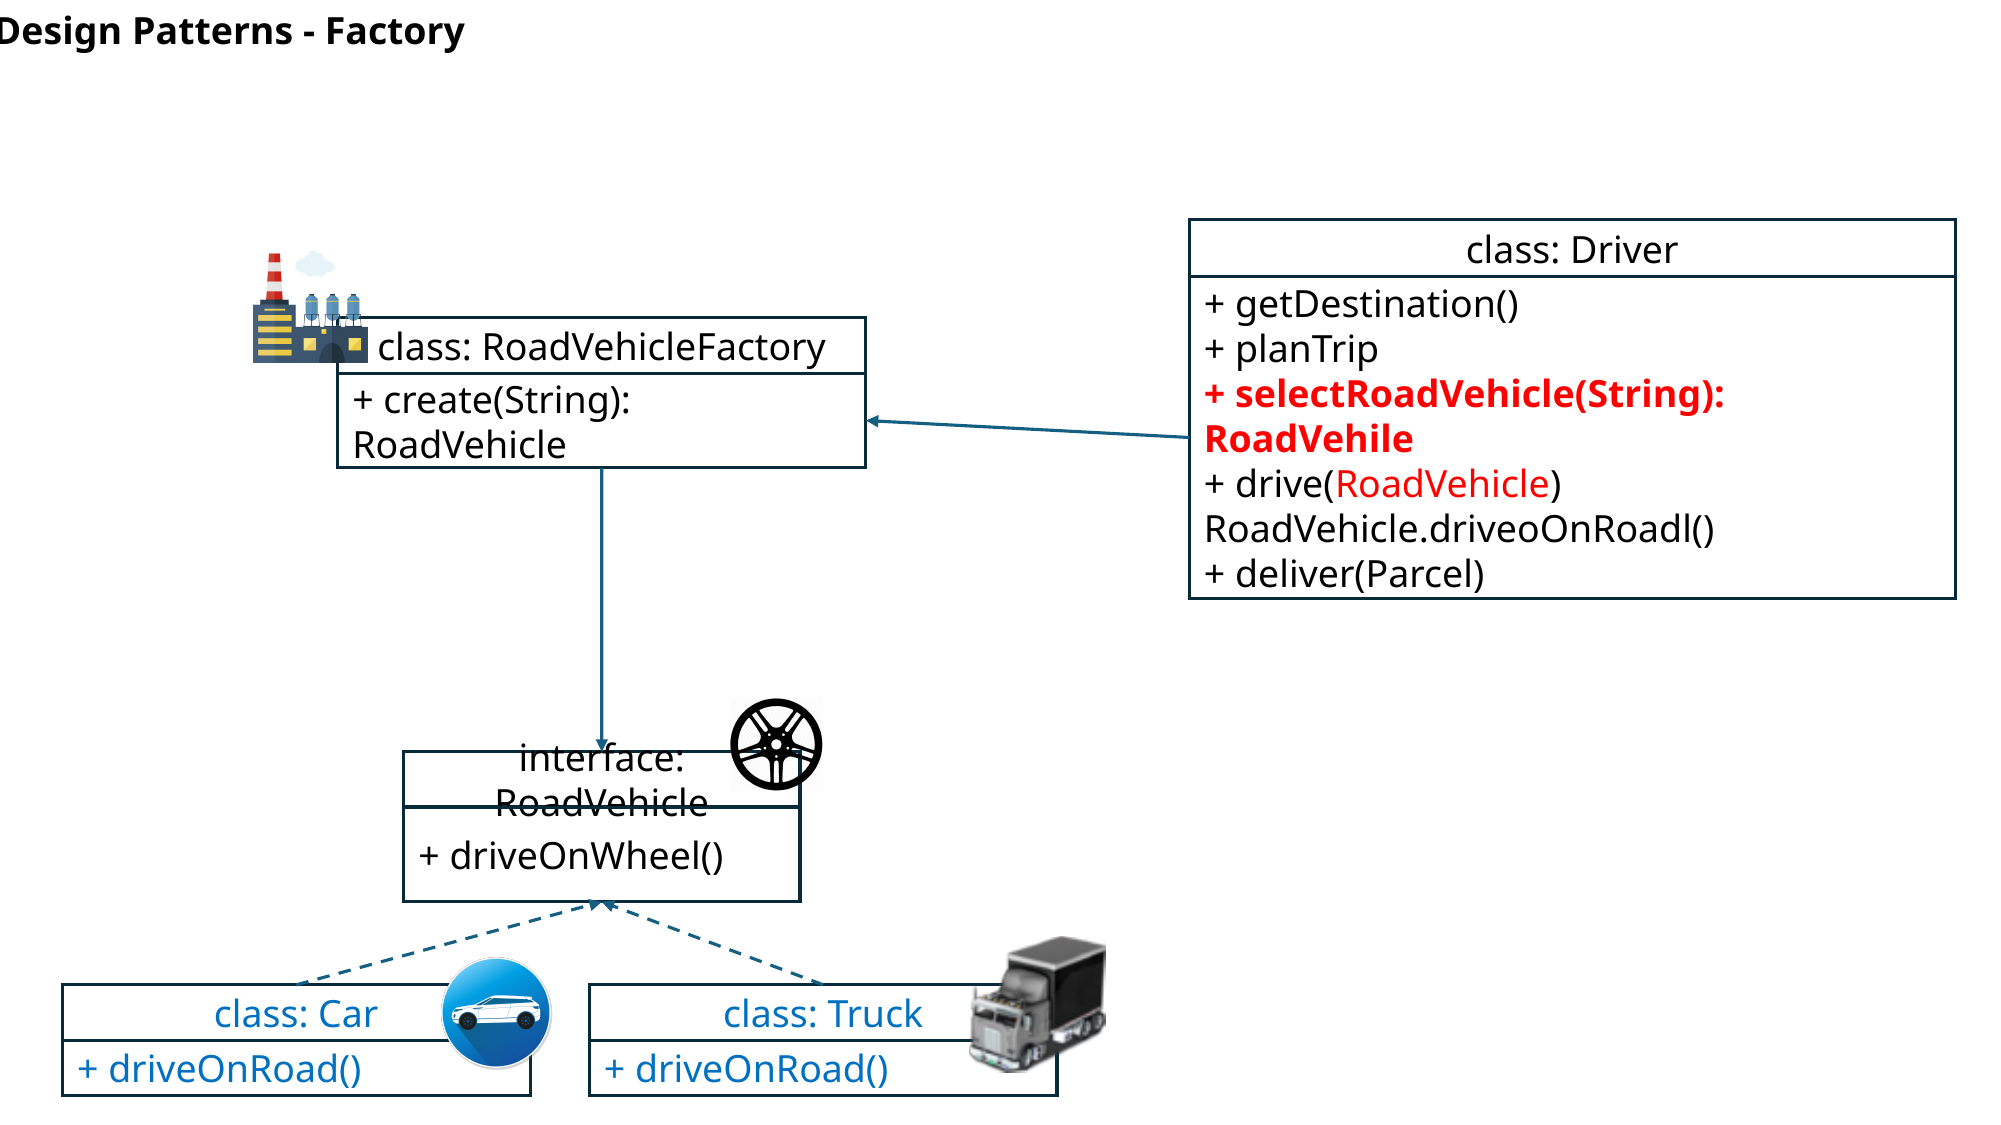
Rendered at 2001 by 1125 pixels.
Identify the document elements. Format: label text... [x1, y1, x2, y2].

text_box class: Driver [1188, 218, 1957, 275]
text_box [601, 901, 824, 986]
picture [969, 936, 1106, 1073]
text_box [295, 901, 601, 986]
text_box + driveOnRoad() [588, 1039, 1059, 1097]
text_box class: Car [61, 983, 431, 1039]
text_box + driveOnRoad() [61, 1039, 532, 1097]
text_box interface: RoadVehicle [402, 750, 802, 806]
text_box Design Patterns - Factory [0, 0, 481, 60]
text_box + driveOnWheel() [402, 806, 802, 901]
picture [431, 948, 561, 1077]
picture [253, 250, 369, 364]
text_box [865, 419, 1190, 438]
text_box + create(String): RoadVehicle [336, 372, 867, 469]
text_box class: RoadVehicleFactory [336, 316, 867, 372]
text_box + getDestination() + planTrip + selectRoadVehicle(String): RoadVehile + drive(RoadVehicle) RoadVehicle.driveoOnRoadl() + deliver(Parcel) [1188, 275, 1957, 600]
picture [728, 697, 824, 793]
text_box class: Truck [588, 983, 969, 1039]
